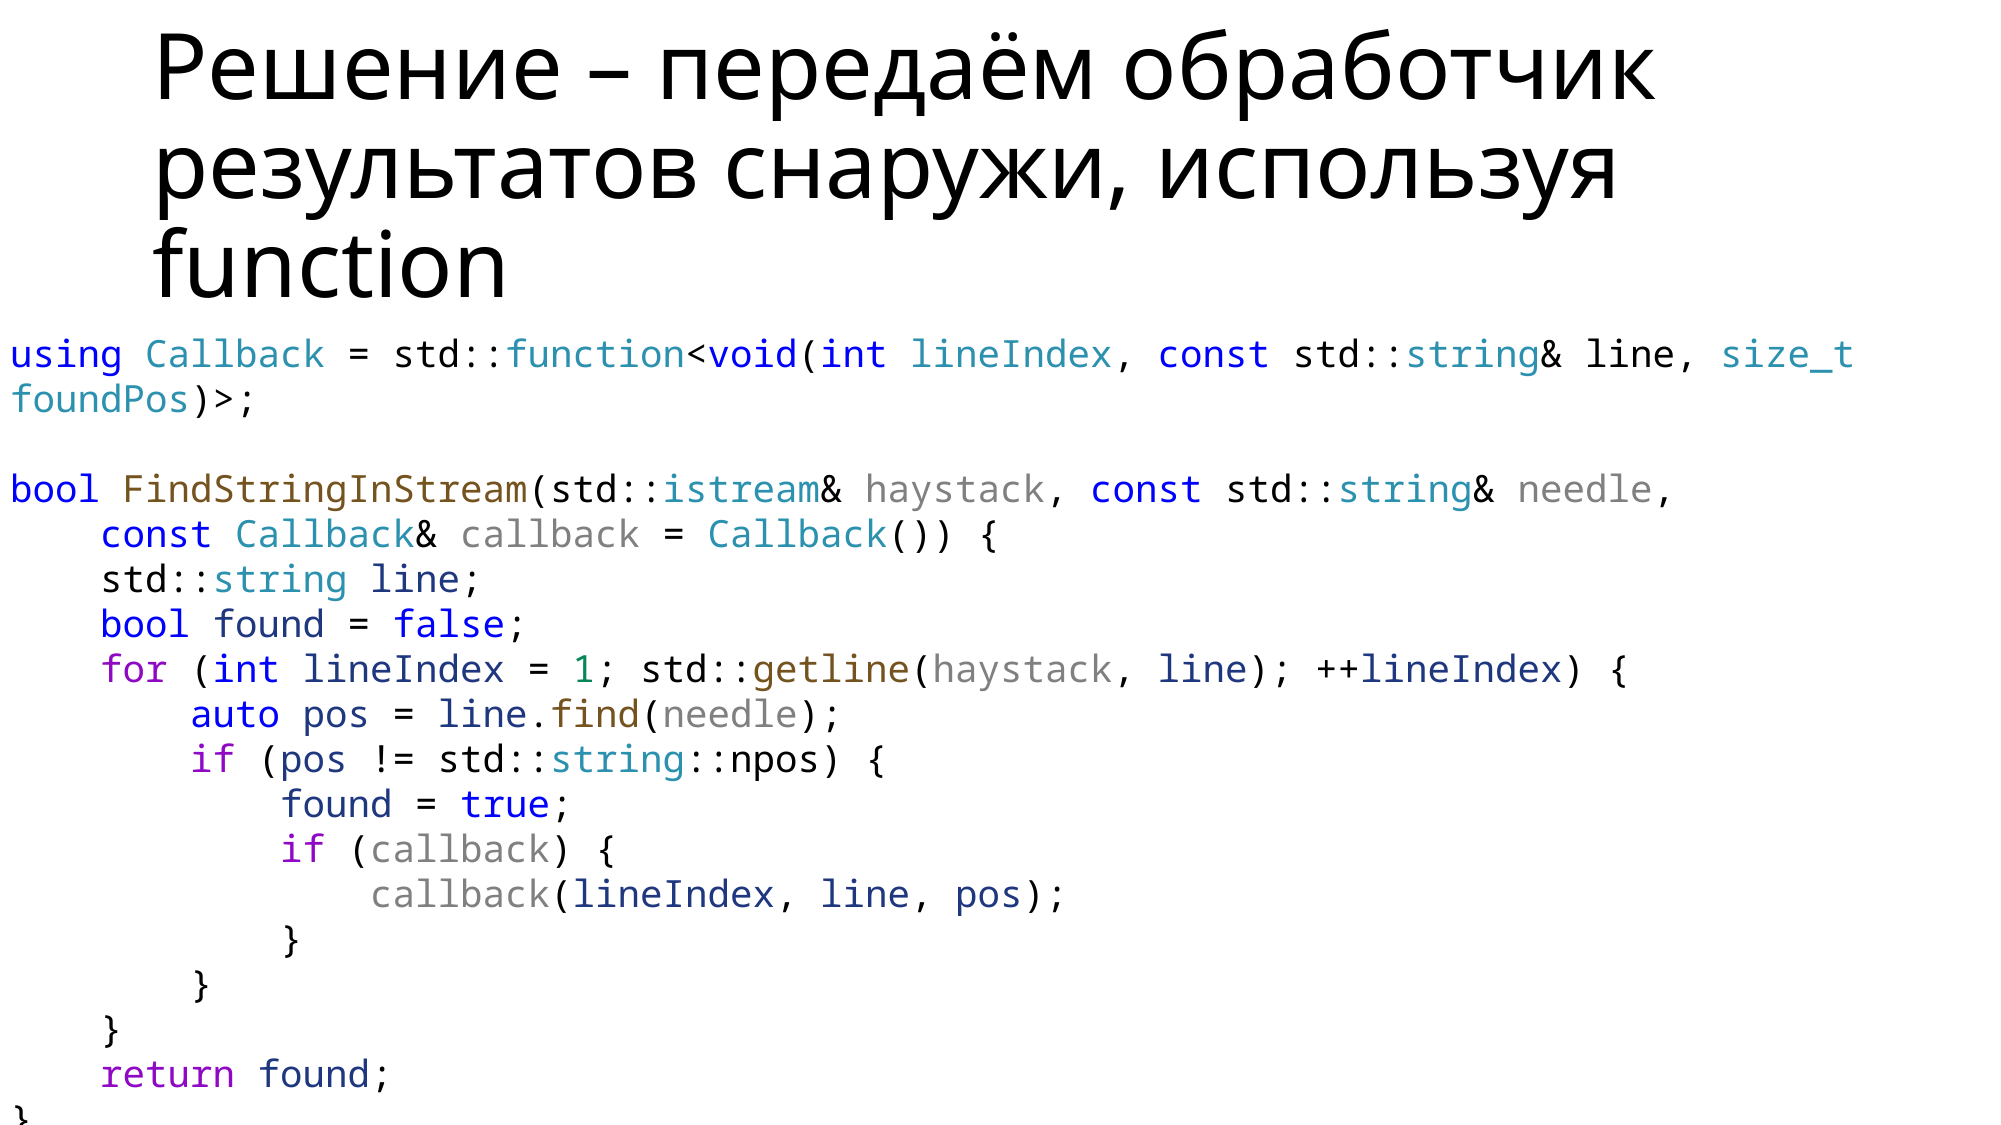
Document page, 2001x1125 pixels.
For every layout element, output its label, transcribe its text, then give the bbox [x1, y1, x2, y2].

text_box using Callback = std::function<void(int lineIndex, const std::string& line, size_t foundPos)>; bool FindStringInStream(std::istream& haystack, const std::string& needle, const Callback& callback = Callback()) { std::string line; bool found = false; for (int lineIndex = 1; std::getline(haystack, line); ++lineIndex) { auto pos = line.find(needle); if (pos != std::string::npos) { found = true; if (callback) { callback(lineIndex, line, pos); } } } return found; } [0, 322, 2000, 1125]
title Решение – передаём обработчик результатов снаружи, используя function [137, 59, 1863, 278]
